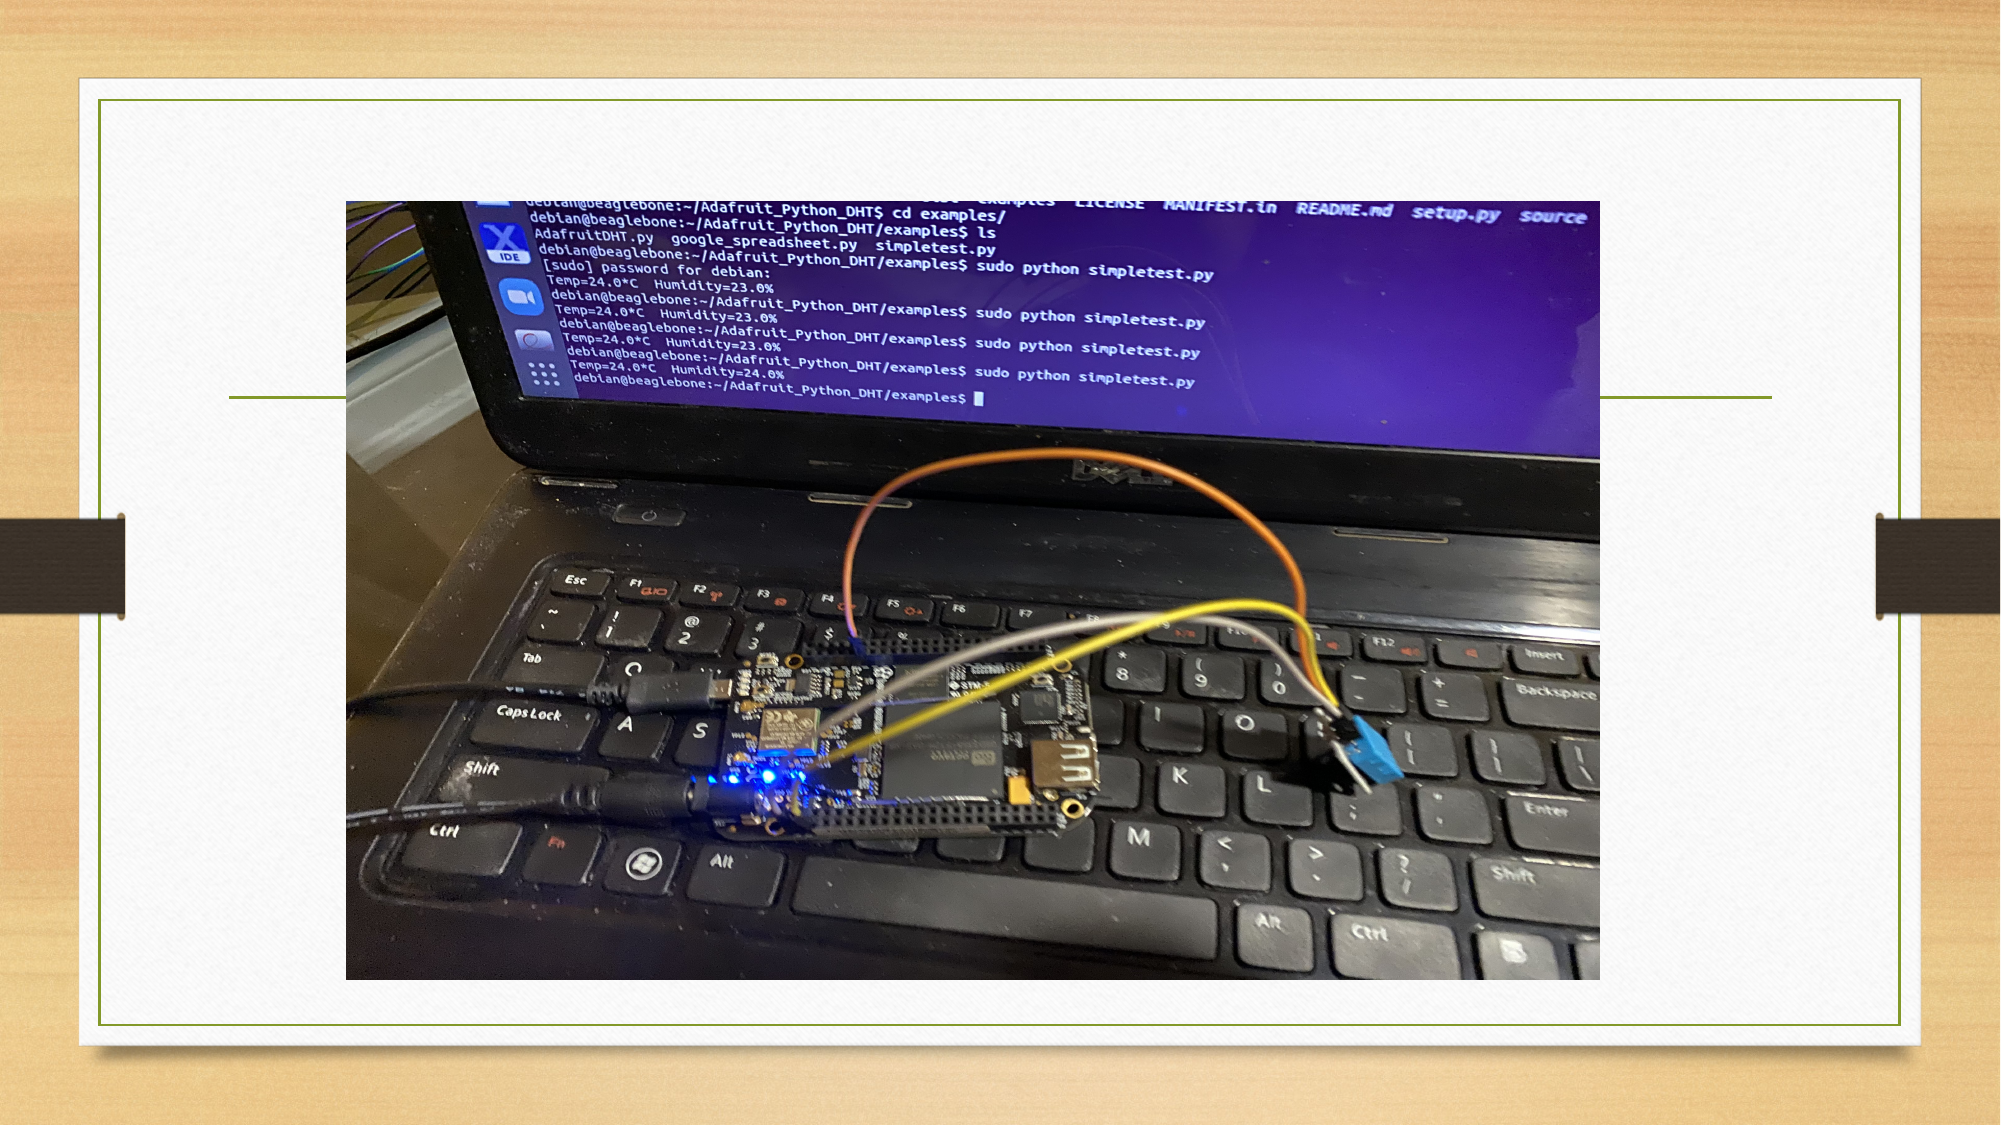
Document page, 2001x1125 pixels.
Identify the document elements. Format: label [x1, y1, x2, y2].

picture [0, 0, 2001, 1125]
list [346, 201, 1601, 980]
